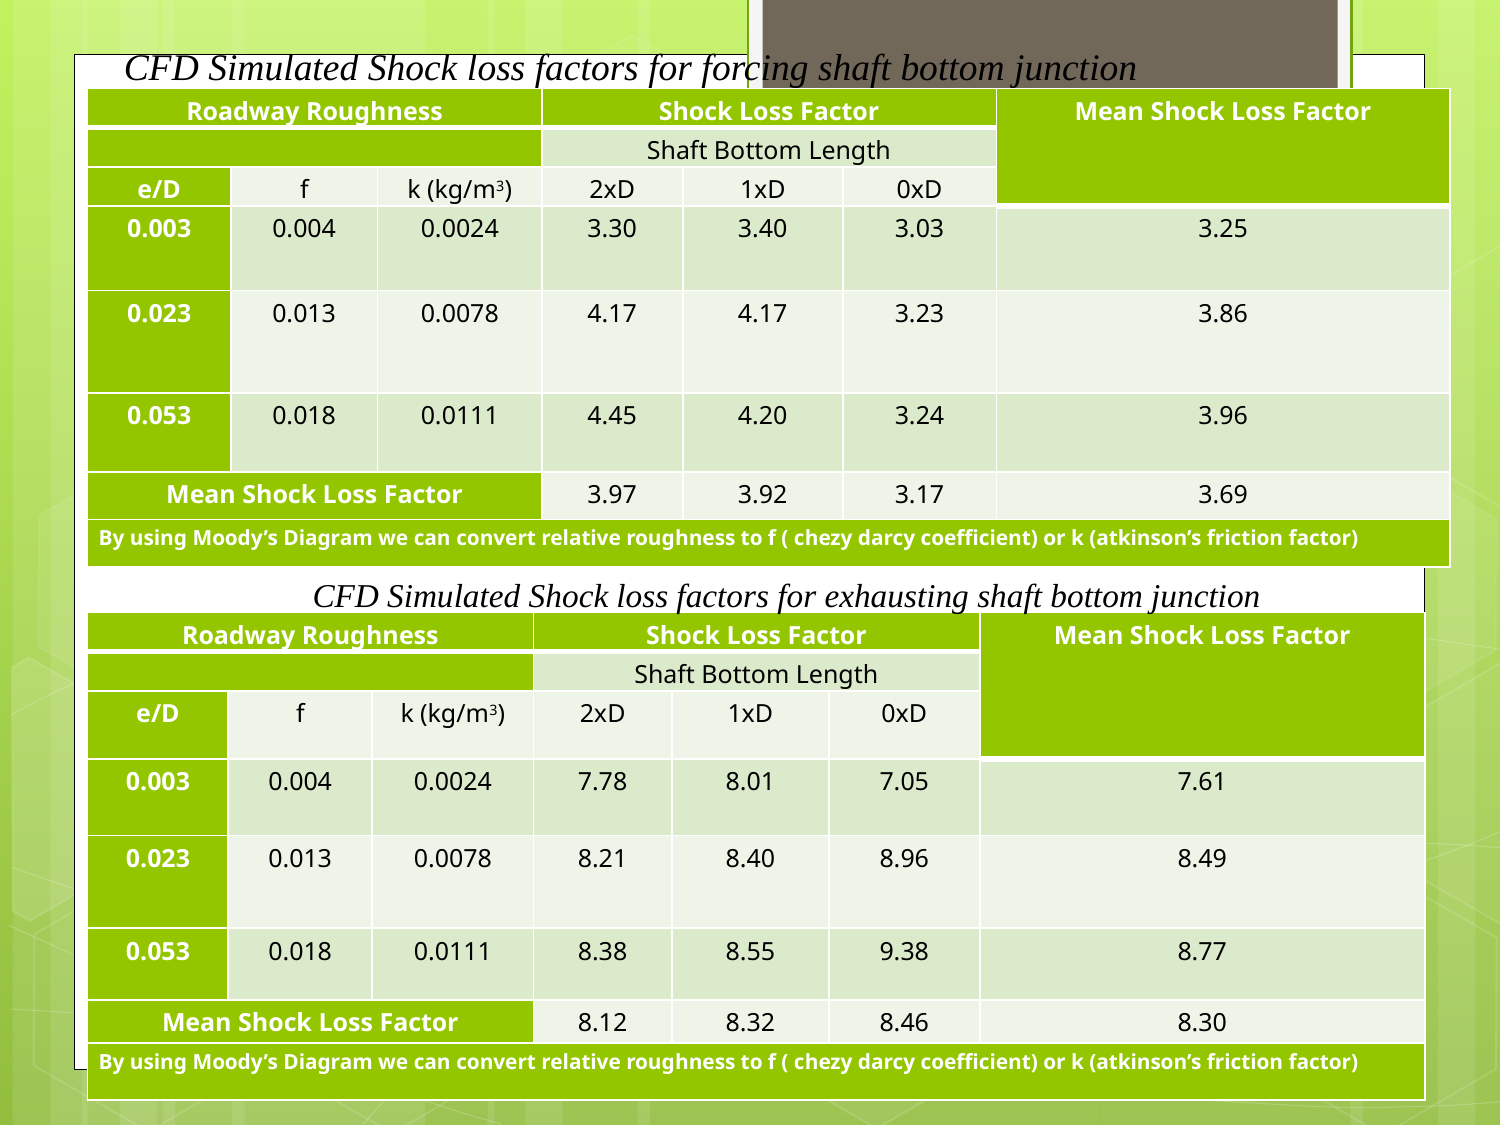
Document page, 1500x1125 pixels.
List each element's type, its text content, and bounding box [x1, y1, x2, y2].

table_cell 8.46 [830, 1001, 979, 1042]
table_cell k (kg/m3) [378, 168, 541, 205]
table_cell 3.96 [997, 394, 1449, 471]
table_cell f [232, 168, 377, 205]
table_cell 4.20 [684, 394, 842, 471]
table_cell Mean Shock Loss Factor [88, 473, 541, 519]
table_cell By using Moody’s Diagram we can convert relative roughness to f ( chezy darcy coefficient) or k (atkinson’s friction factor) [88, 1044, 1424, 1099]
table_cell 0.003 [88, 207, 230, 290]
table_cell 3.17 [844, 473, 996, 519]
table_cell 0.013 [229, 836, 371, 927]
table_cell e/D [88, 692, 227, 758]
table_cell 8.96 [830, 836, 979, 927]
table_cell 0.023 [88, 291, 230, 392]
table_header Roadway Roughness [88, 96, 541, 125]
text_box CFD Simulated Shock loss factors for exhausting shaft bottom junction [268, 566, 1307, 622]
table_cell 0.018 [232, 394, 377, 471]
table_cell 0.004 [232, 207, 377, 290]
table_cell 3.97 [543, 473, 682, 519]
table_cell 8.32 [673, 1001, 828, 1042]
table_cell k (kg/m3) [373, 692, 533, 758]
table_cell 2xD [543, 168, 682, 205]
table_cell 8.01 [673, 760, 828, 835]
table_cell 8.77 [981, 929, 1424, 999]
table_cell 4.17 [684, 291, 842, 392]
table_cell 0.0024 [373, 760, 533, 835]
table_cell 0.0111 [373, 929, 533, 999]
text_box CFD Simulated Shock loss factors for forcing shaft bottom junction [87, 35, 1175, 96]
table_cell 3.92 [684, 473, 842, 519]
table_cell 3.23 [844, 291, 996, 392]
table_cell Mean Shock Loss Factor [88, 1001, 533, 1042]
table_cell 0.013 [232, 291, 377, 392]
table_cell 0.0078 [373, 836, 533, 927]
table_cell 9.38 [830, 929, 979, 999]
table_cell 7.61 [981, 762, 1424, 835]
table_cell Shaft Bottom Length [534, 654, 979, 690]
table_cell 4.45 [543, 394, 682, 471]
table_cell f [229, 692, 371, 758]
table_cell 3.03 [844, 207, 996, 290]
table_cell 8.38 [534, 929, 671, 999]
table_cell 0.053 [88, 929, 227, 999]
table_cell 3.24 [844, 394, 996, 471]
table_header Roadway Roughness [88, 613, 533, 649]
table_header Shock Loss Factor [534, 622, 979, 649]
table_cell e/D [88, 168, 230, 205]
table_cell 8.21 [534, 836, 671, 927]
table_cell 1xD [684, 168, 842, 205]
table_cell 4.17 [543, 291, 682, 392]
table_cell 3.86 [997, 291, 1449, 392]
table_cell 0.023 [88, 836, 227, 927]
table_cell 2xD [534, 692, 671, 758]
table_cell 7.78 [534, 760, 671, 835]
table_cell 8.40 [673, 836, 828, 927]
table_cell 0.053 [88, 394, 230, 471]
table_cell 3.30 [543, 207, 682, 290]
table_cell 0xD [830, 692, 979, 758]
table_cell 8.12 [534, 1001, 671, 1042]
table_cell 0.0024 [378, 207, 541, 290]
table_cell 0.018 [229, 929, 371, 999]
table_cell 0.0078 [378, 291, 541, 392]
table_cell 0.003 [88, 760, 227, 835]
table_cell [88, 654, 533, 690]
table_cell 7.05 [830, 760, 979, 835]
table_cell 8.49 [981, 836, 1424, 927]
table_cell 8.55 [673, 929, 828, 999]
table_cell 8.30 [981, 1001, 1424, 1042]
table_cell 3.40 [684, 207, 842, 290]
table_header Mean Shock Loss Factor [981, 613, 1424, 756]
table_cell By using Moody’s Diagram we can convert relative roughness to f ( chezy darcy coefficient) or k (atkinson’s friction factor) [88, 520, 1449, 566]
table_cell 1xD [673, 692, 828, 758]
table_cell Shaft Bottom Length [543, 130, 996, 166]
table_header Mean Shock Loss Factor [997, 89, 1449, 203]
table_cell 0xD [844, 168, 996, 205]
table_header Shock Loss Factor [543, 96, 996, 125]
table_cell [88, 130, 541, 166]
table_cell 0.0111 [378, 394, 541, 471]
table_cell 3.69 [997, 473, 1449, 519]
table_cell 0.004 [229, 760, 371, 835]
table_cell 3.25 [997, 209, 1449, 290]
